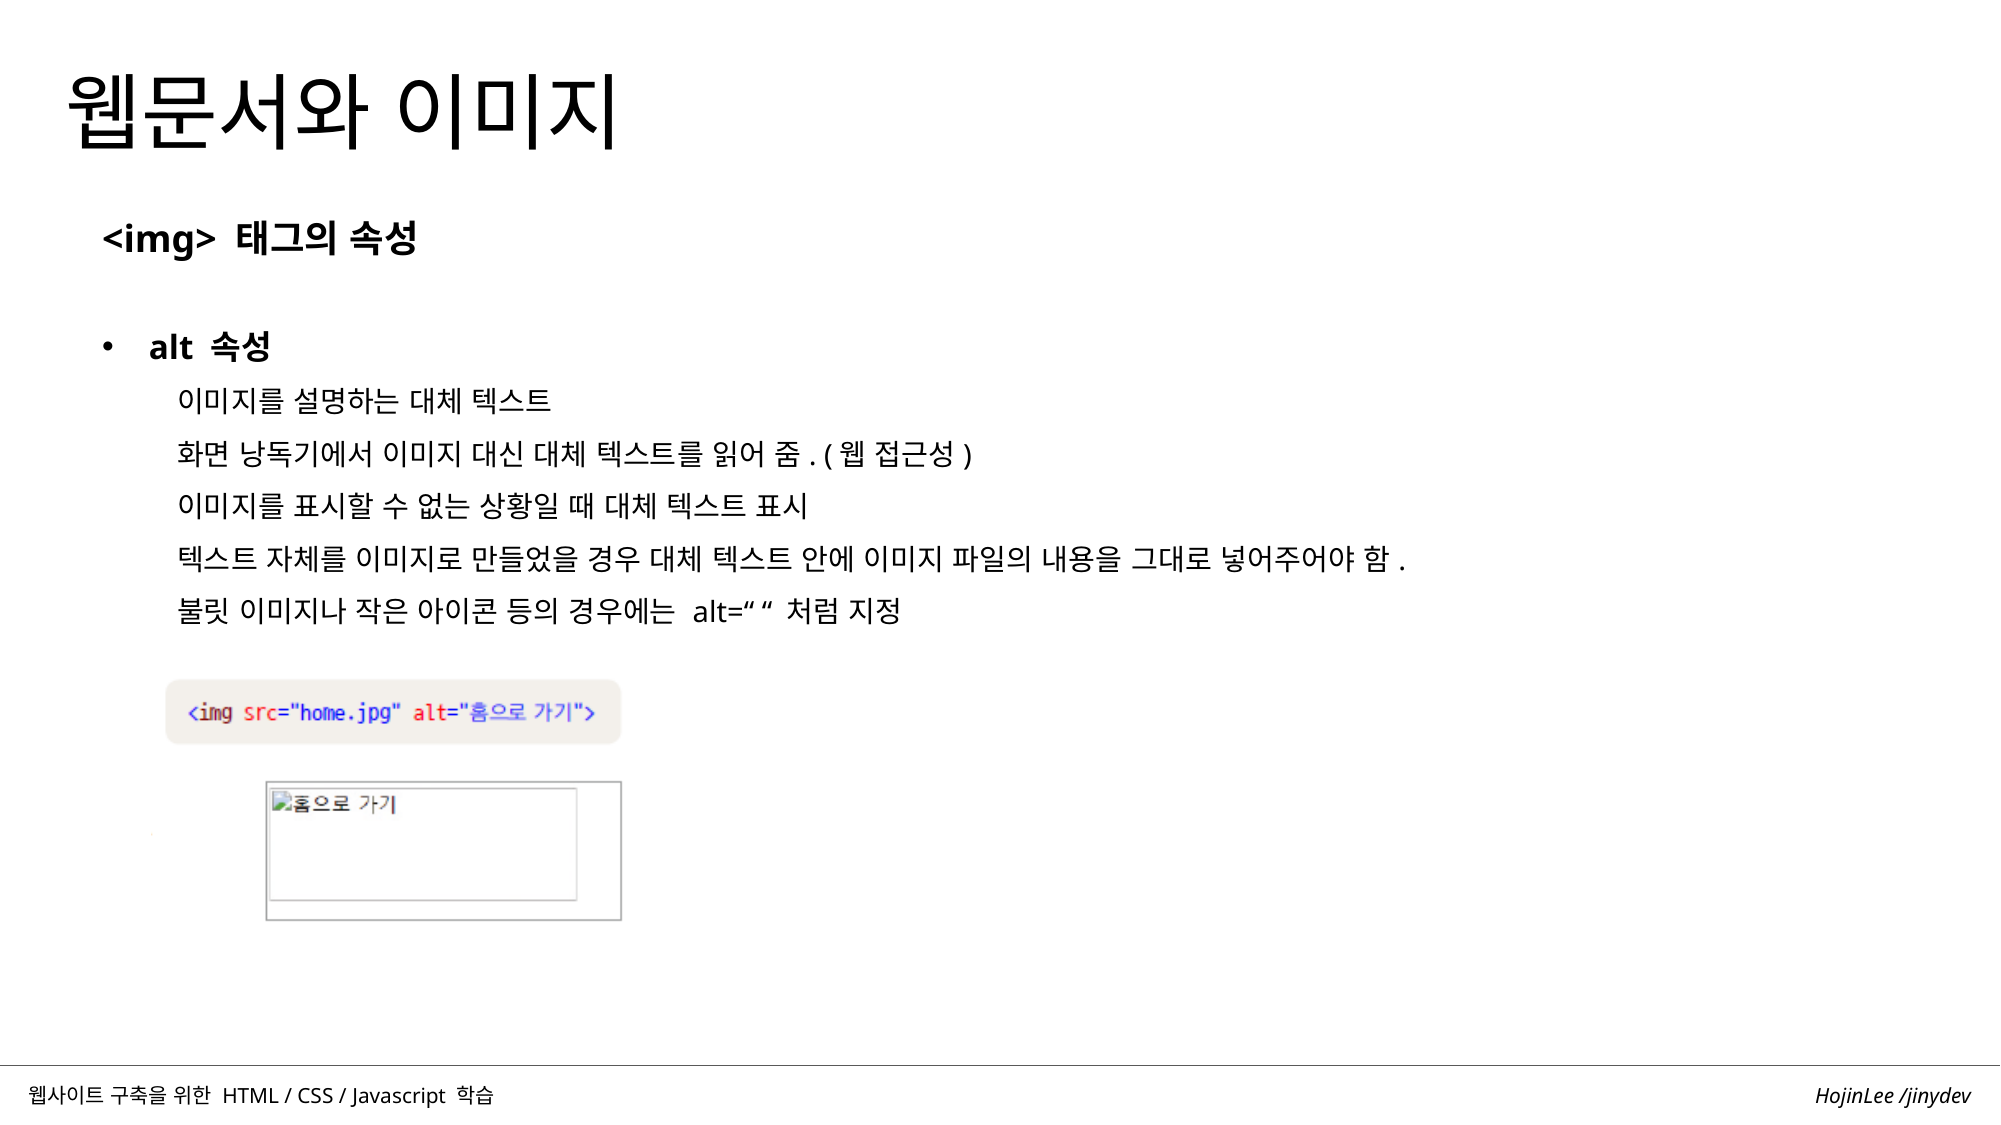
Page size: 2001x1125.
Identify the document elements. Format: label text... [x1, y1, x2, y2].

text_box HojinLee /jinydev [1522, 1074, 1986, 1115]
picture [151, 663, 660, 964]
text_box 웹사이트 구축을 위한 HTML / CSS / Javascript 학습 [14, 1074, 647, 1115]
text_box <img> 태그의 속성 [87, 207, 868, 268]
text_box 웹문서와 이미지 [50, 52, 1051, 168]
text_box alt 속성 이미지를 설명하는 대체 텍스트 화면 낭독기에서 이미지 대신 대체 텍스트를 읽어 줌. (웹 접근성) 이미지를 표시할 수 없는 상황일 때 대체 텍스트 표시 텍스트 자체를 이미지로 만들었을 경우 대체 텍스트 안에 이미지 파일의 내용을 그대로 넣어주어야 함. 불릿 이미지나 작은 아이콘 등의 경우에는 alt=“ “ 처럼 지정 [87, 298, 1746, 636]
